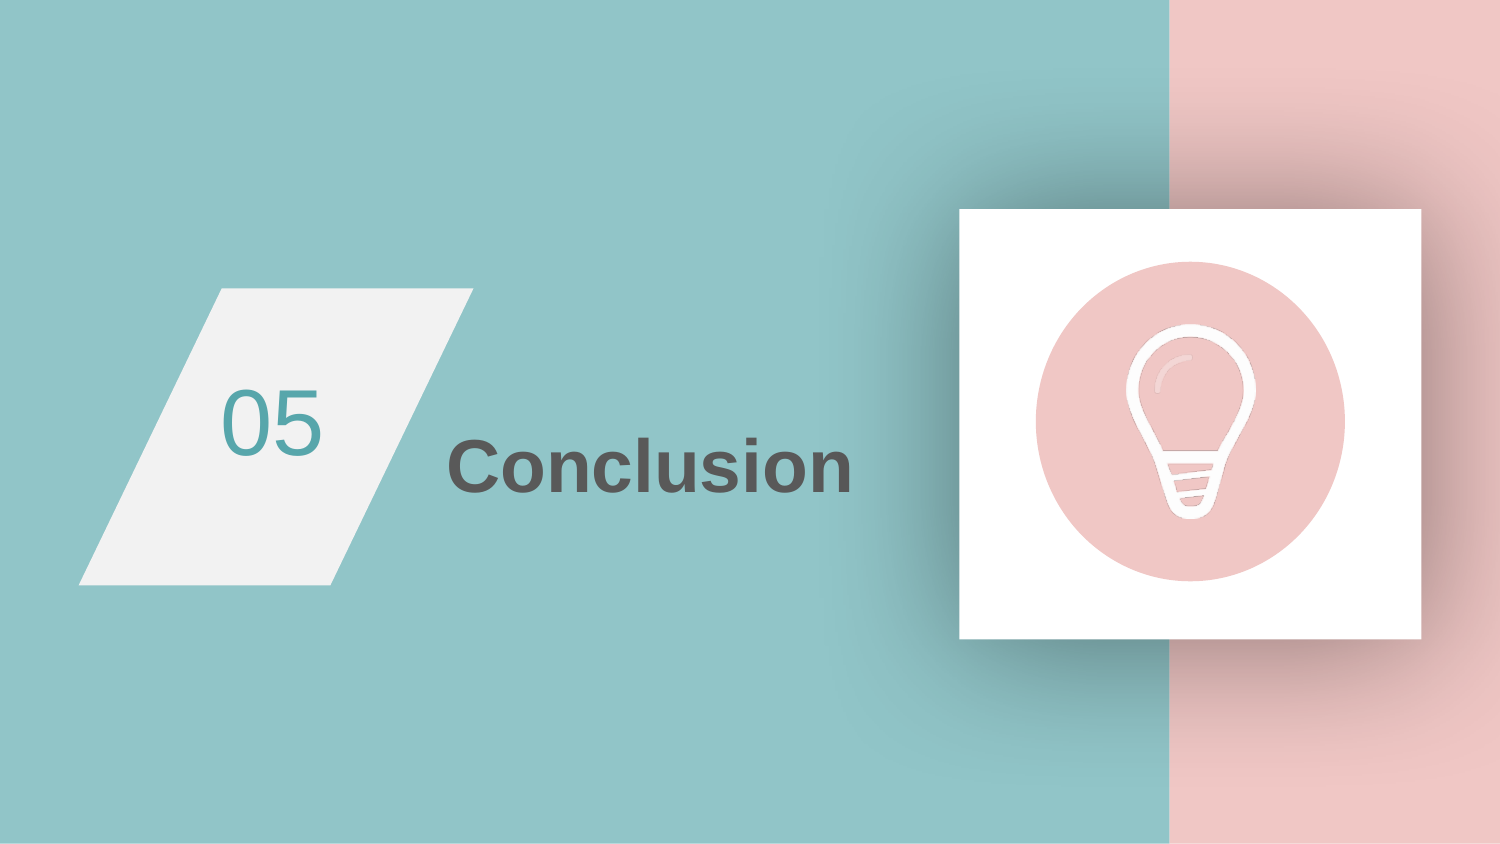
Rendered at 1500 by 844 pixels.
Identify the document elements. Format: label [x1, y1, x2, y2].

text_box [0, 0, 1500, 844]
text_box [1035, 261, 1346, 582]
